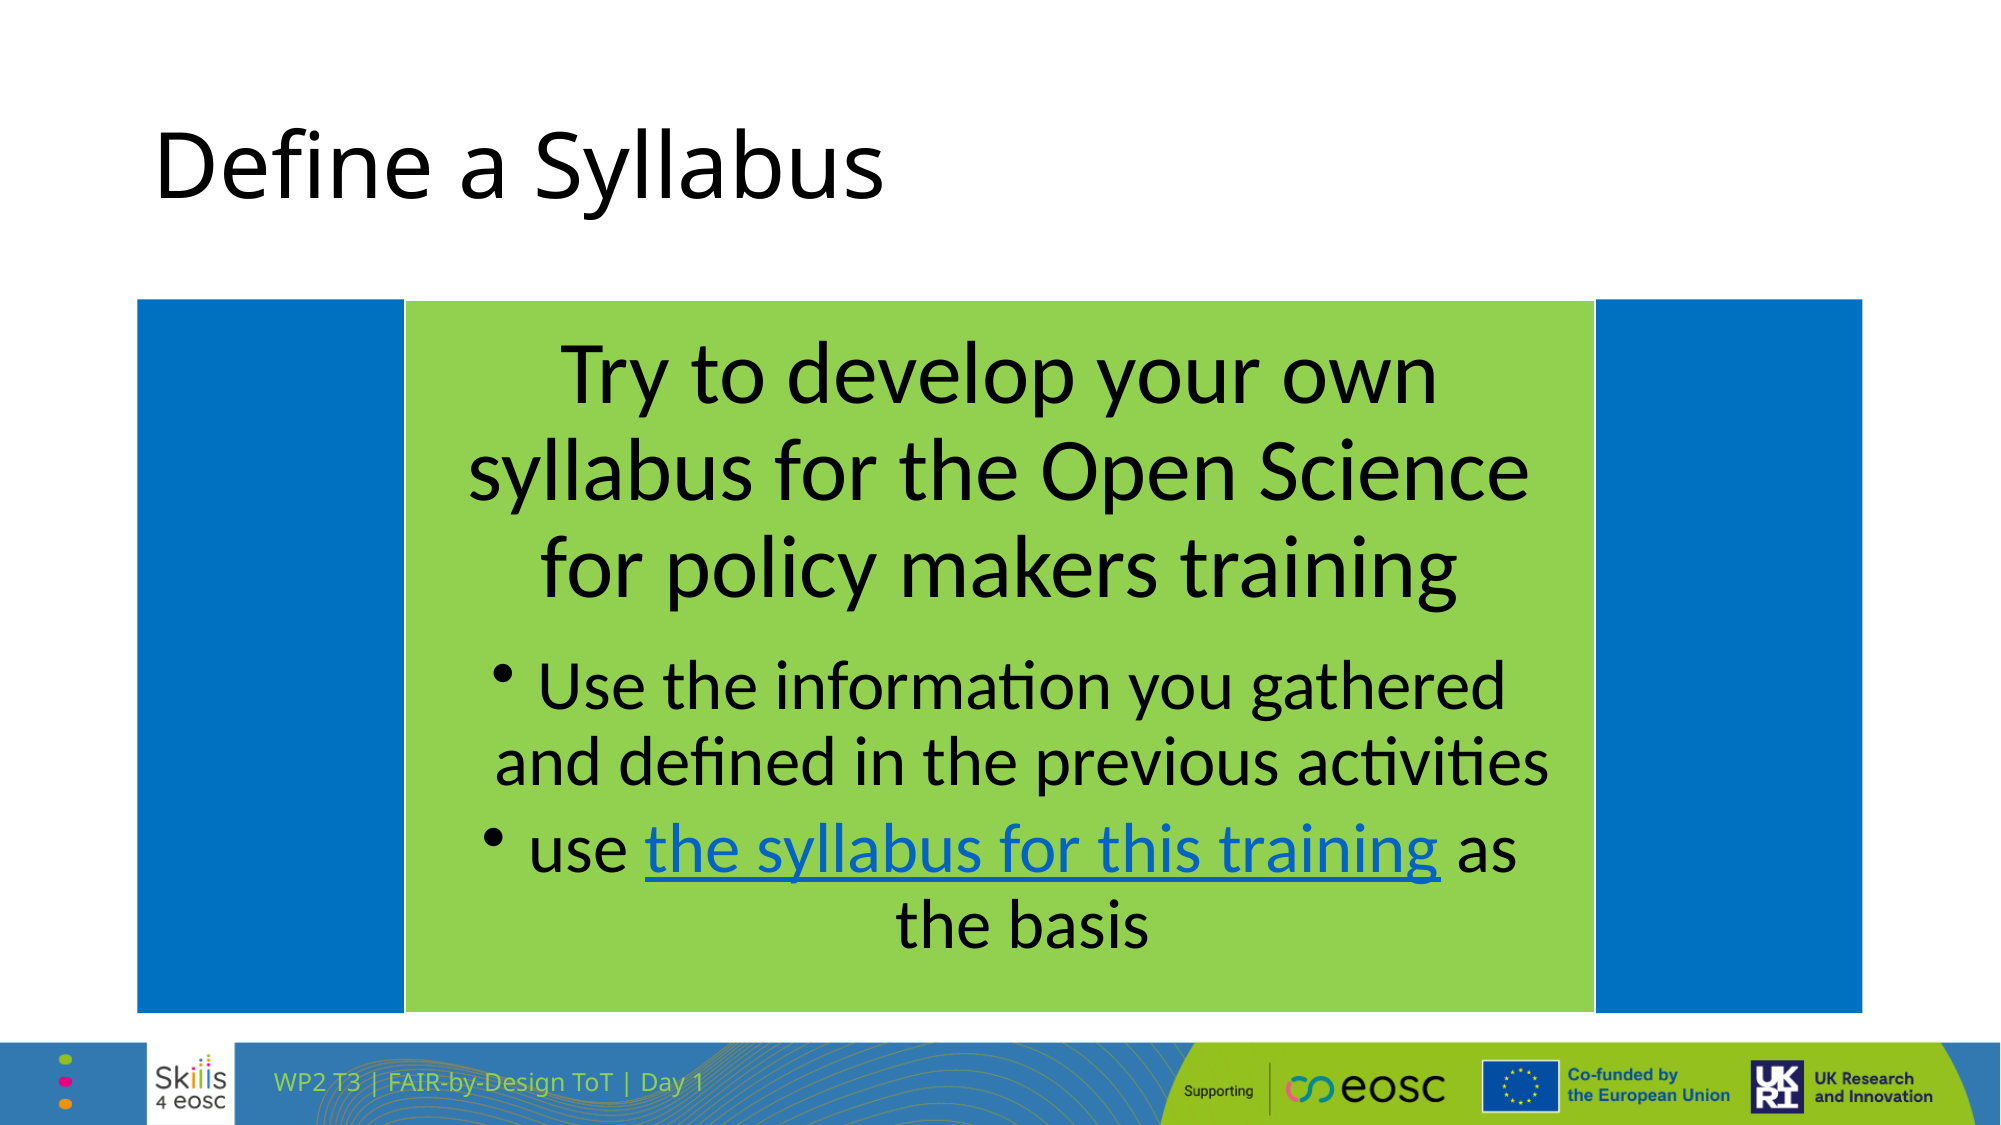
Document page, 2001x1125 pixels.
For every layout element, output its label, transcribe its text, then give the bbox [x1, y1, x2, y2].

title Define a Syllabus [137, 59, 1863, 278]
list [137, 299, 1863, 1014]
footer WP2 T3 | FAIR-by-Design ToT | Day 1 [258, 1052, 1140, 1112]
picture [0, 0, 2001, 1125]
